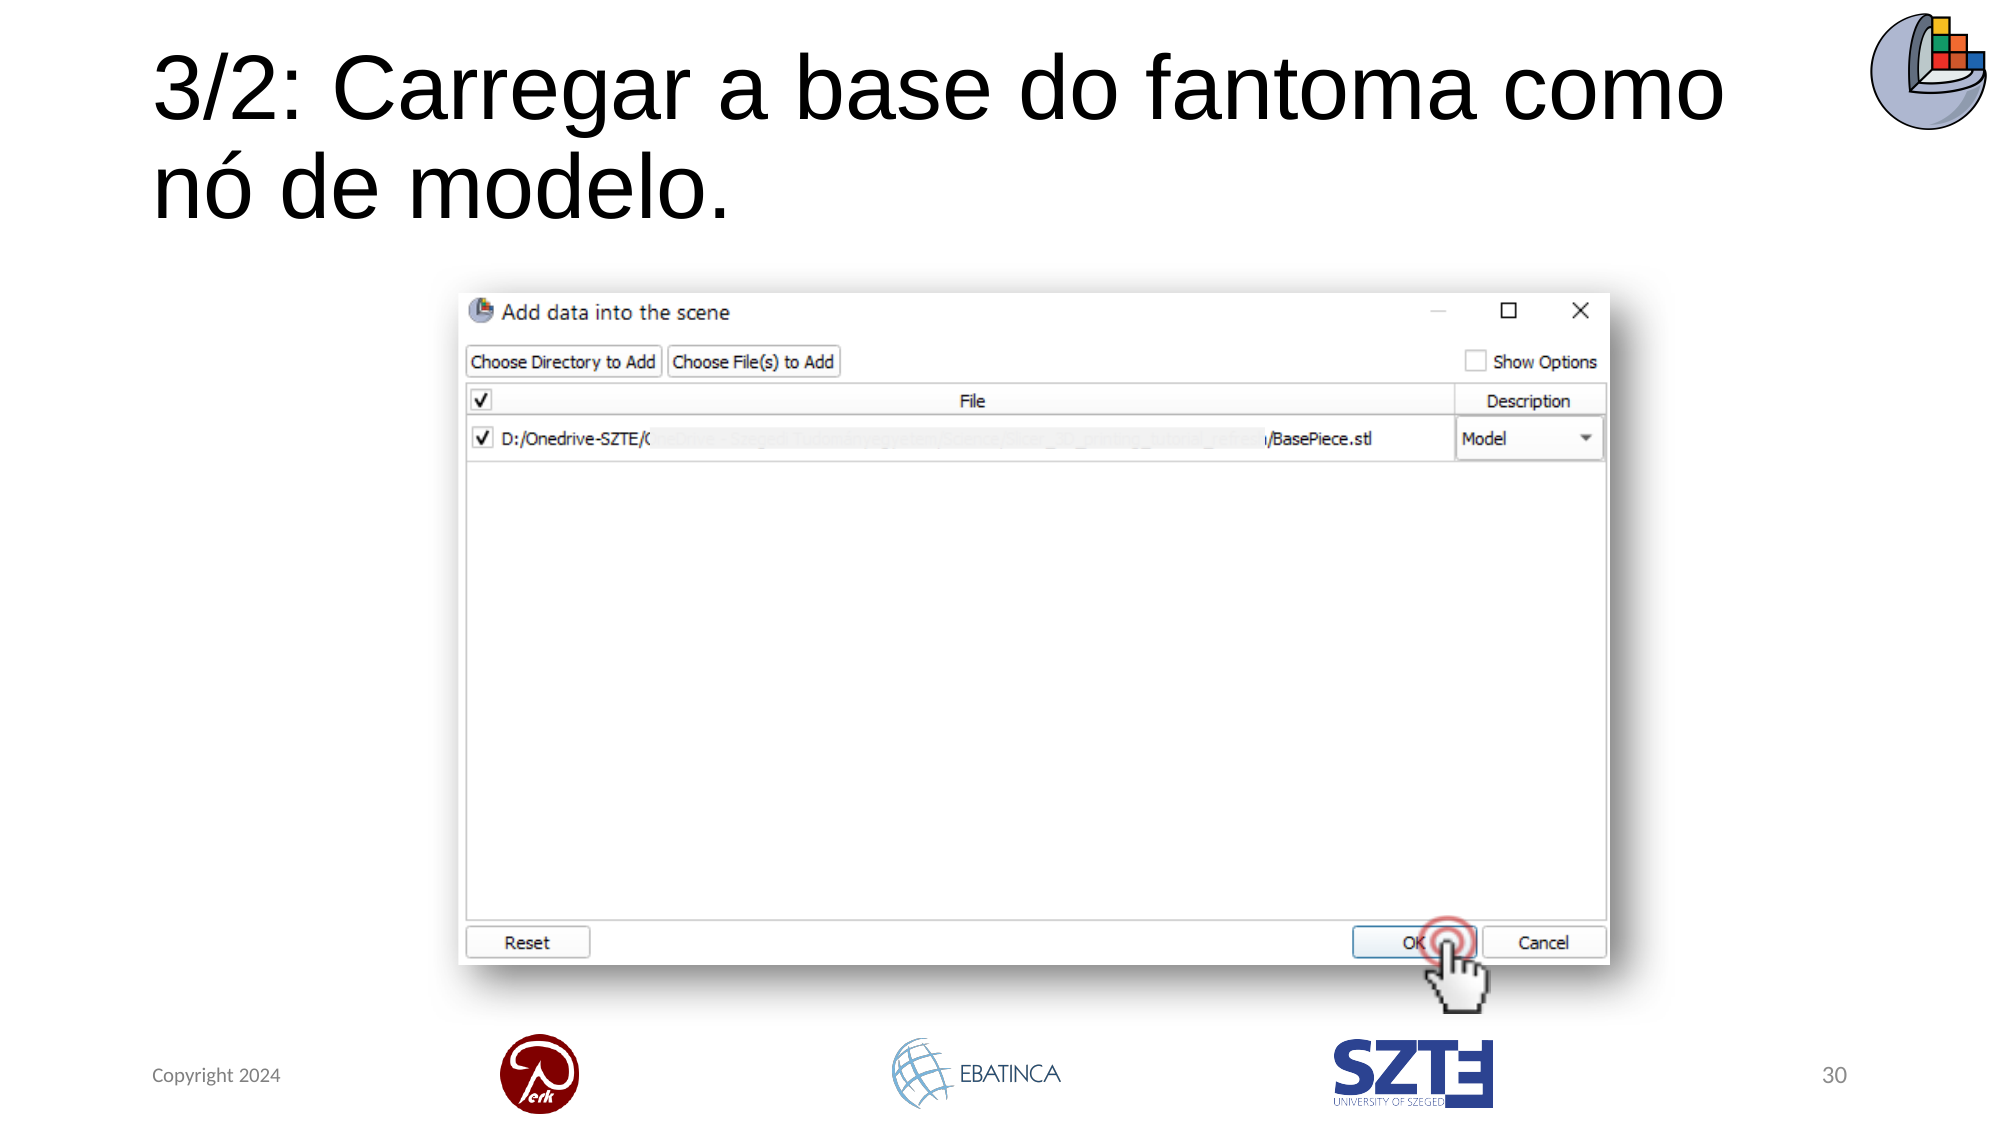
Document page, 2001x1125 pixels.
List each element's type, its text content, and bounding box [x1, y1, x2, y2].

title 3/2: Carregar a base do fantoma como nó de modelo. [137, 30, 1863, 248]
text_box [458, 293, 1610, 1014]
picture [1334, 1039, 1493, 1108]
picture [892, 1038, 1061, 1109]
picture [500, 1034, 579, 1114]
picture [1869, 12, 1988, 131]
slide_number 30 [1412, 1043, 1863, 1104]
